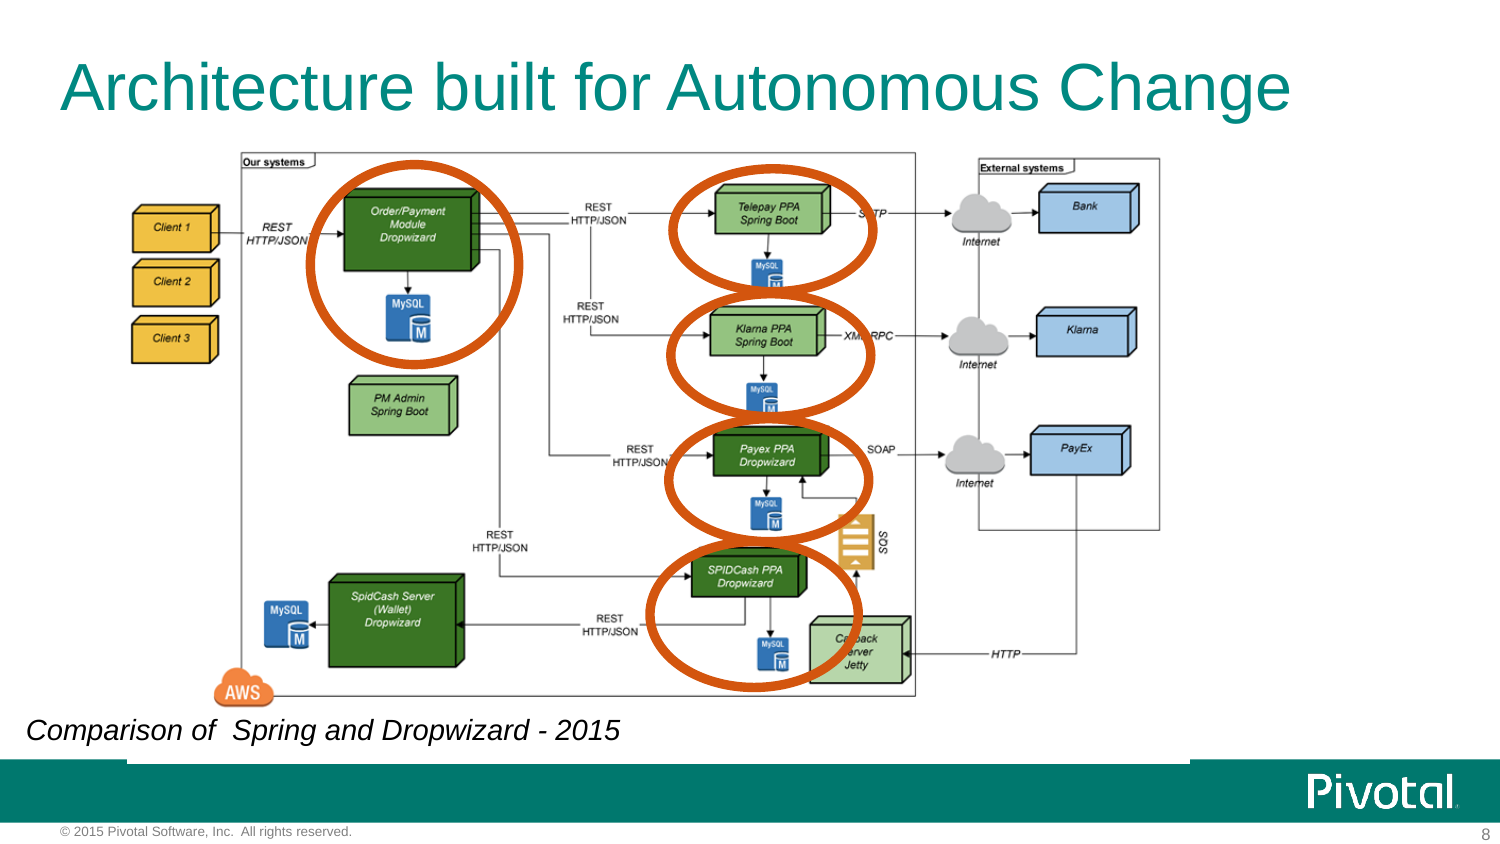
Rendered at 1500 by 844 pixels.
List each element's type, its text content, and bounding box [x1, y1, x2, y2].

picture [126, 148, 1191, 764]
text_box Comparison of Spring and Dropwizard - 2015 [10, 704, 121, 754]
title Architecture built for Autonomous Change [60, 53, 1440, 129]
picture [1300, 761, 1464, 816]
